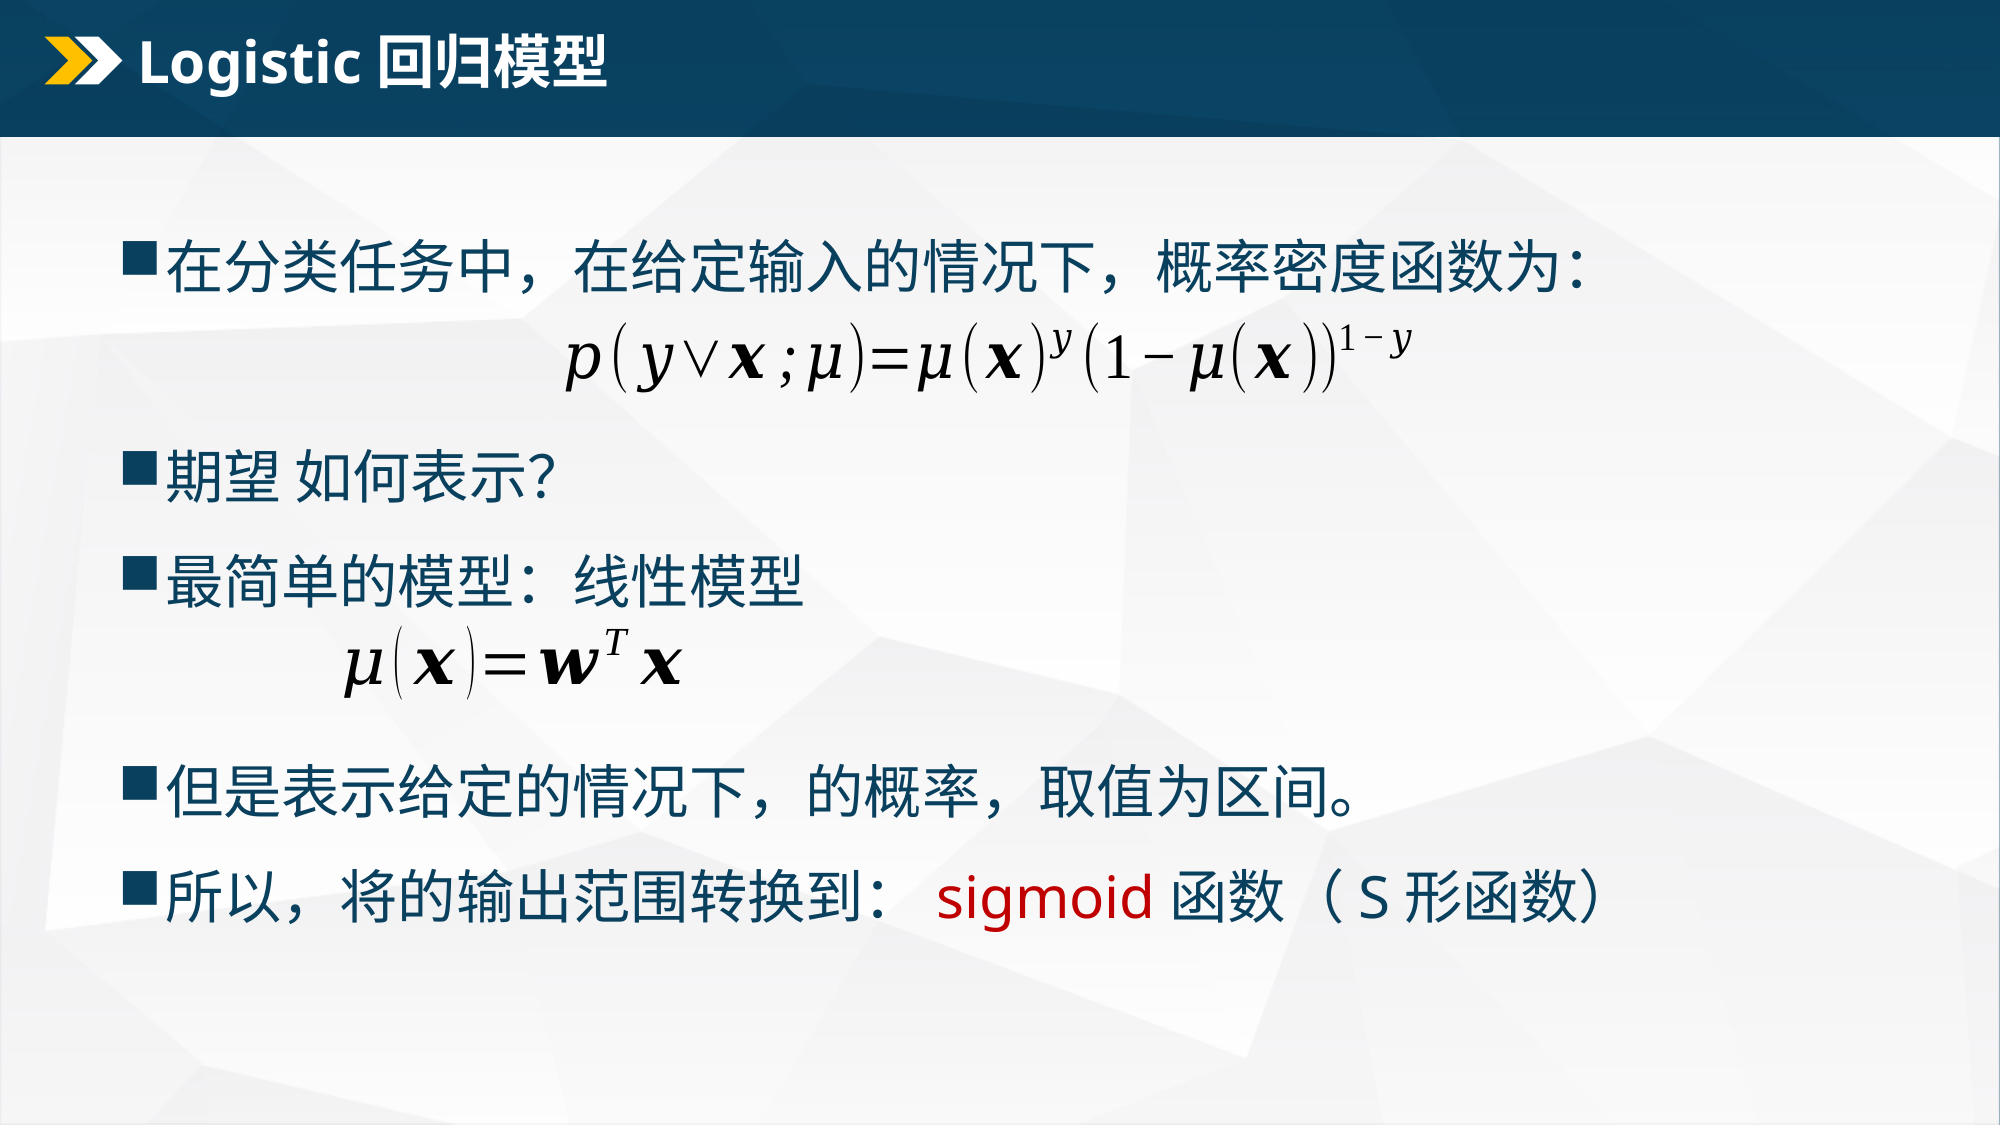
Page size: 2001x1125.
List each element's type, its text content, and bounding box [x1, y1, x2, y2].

picture [0, 0, 2000, 1125]
title Logistic回归模型 [122, 25, 1723, 137]
